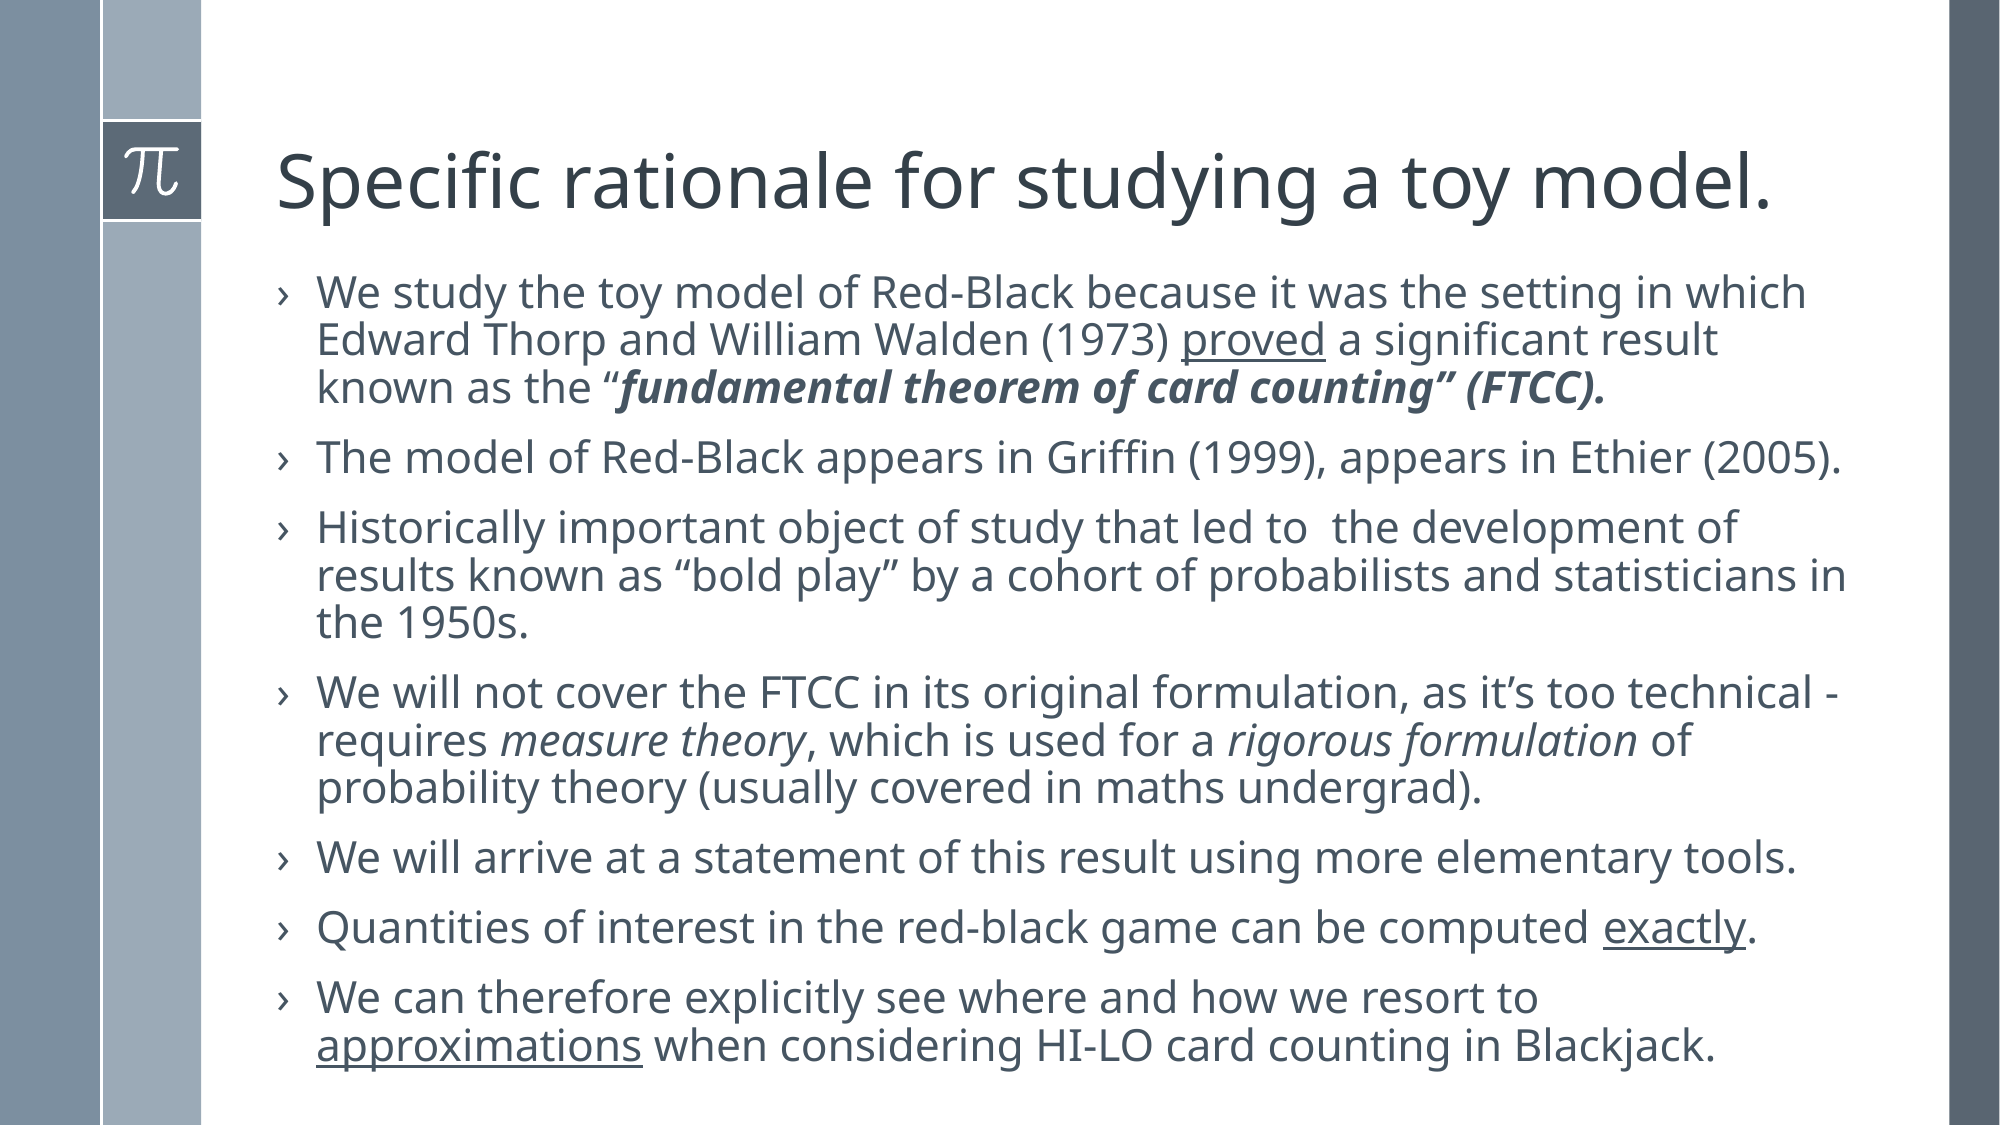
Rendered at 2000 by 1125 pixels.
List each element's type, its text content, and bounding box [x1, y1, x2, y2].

list We study the toy model of Red-Black because it was the setting in which Edward Thorp and William Walden (1973) proved a significant result known as the “fundamental theorem of card counting” (FTCC). The model of Red-Black appears in Griffin (1999), appears in Ethier (2005). Historically important object of study that led to the development of results known as “bold play” by a cohort of probabilists and statisticians in the 1950s. We will not cover the FTCC in its original formulation, as it’s too technical -requires measure theory, which is used for a rigorous formulation of probability theory (usually covered in maths undergrad). We will arrive at a statement of this result using more elementary tools. Quantities of interest in the red-black game can be computed exactly. We can therefore explicitly see where and how we resort to approximations when considering HI-LO card counting in Blackjack. [261, 262, 1867, 1125]
title Specific rationale for studying a toy model. [261, 29, 1867, 233]
